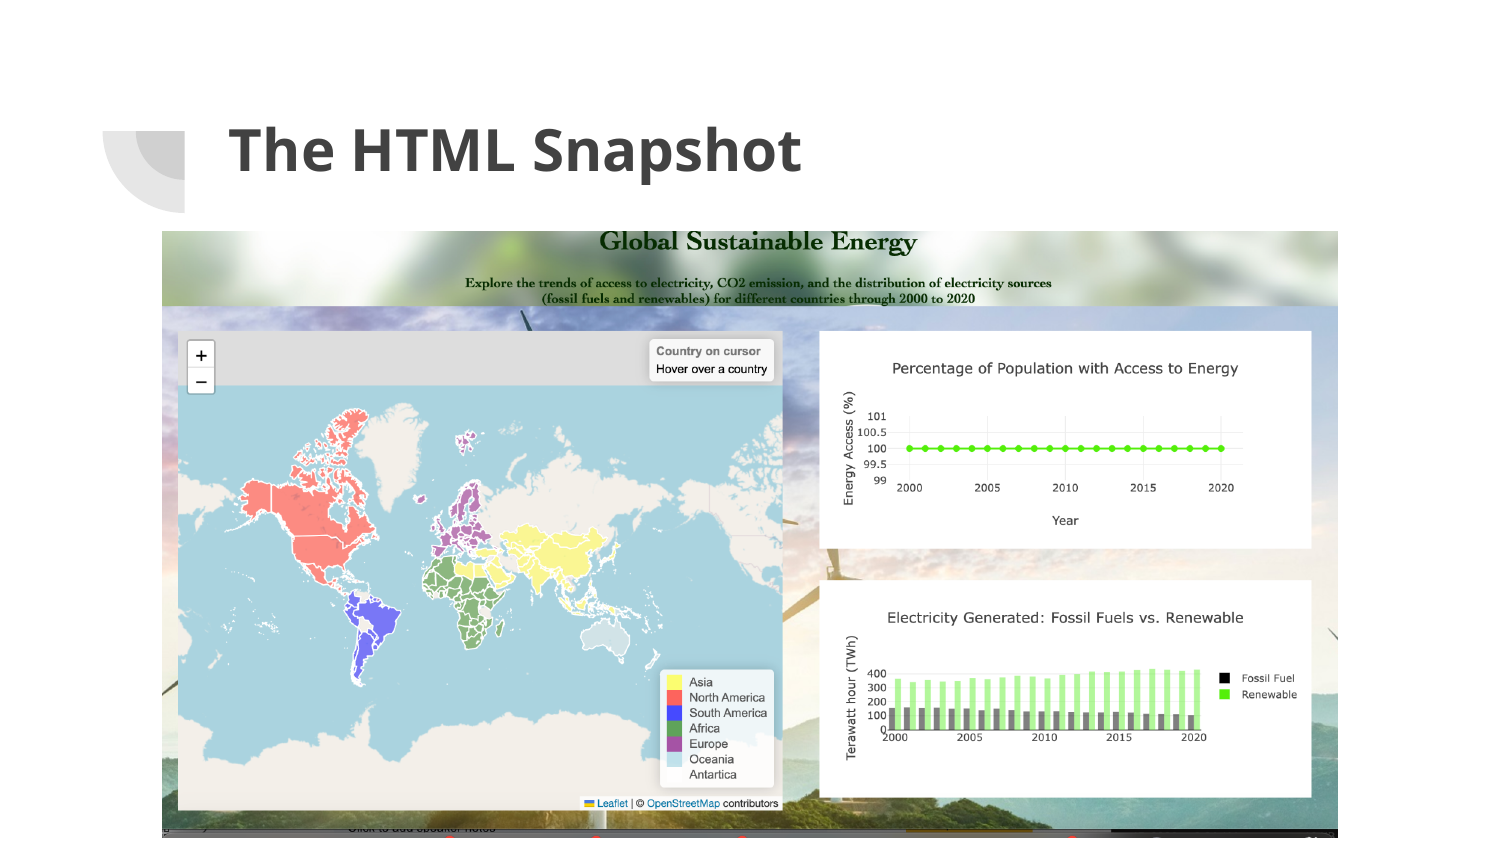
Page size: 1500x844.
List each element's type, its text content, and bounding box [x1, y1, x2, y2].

picture [161, 231, 1339, 838]
title The HTML Snapshot [213, 98, 1368, 263]
